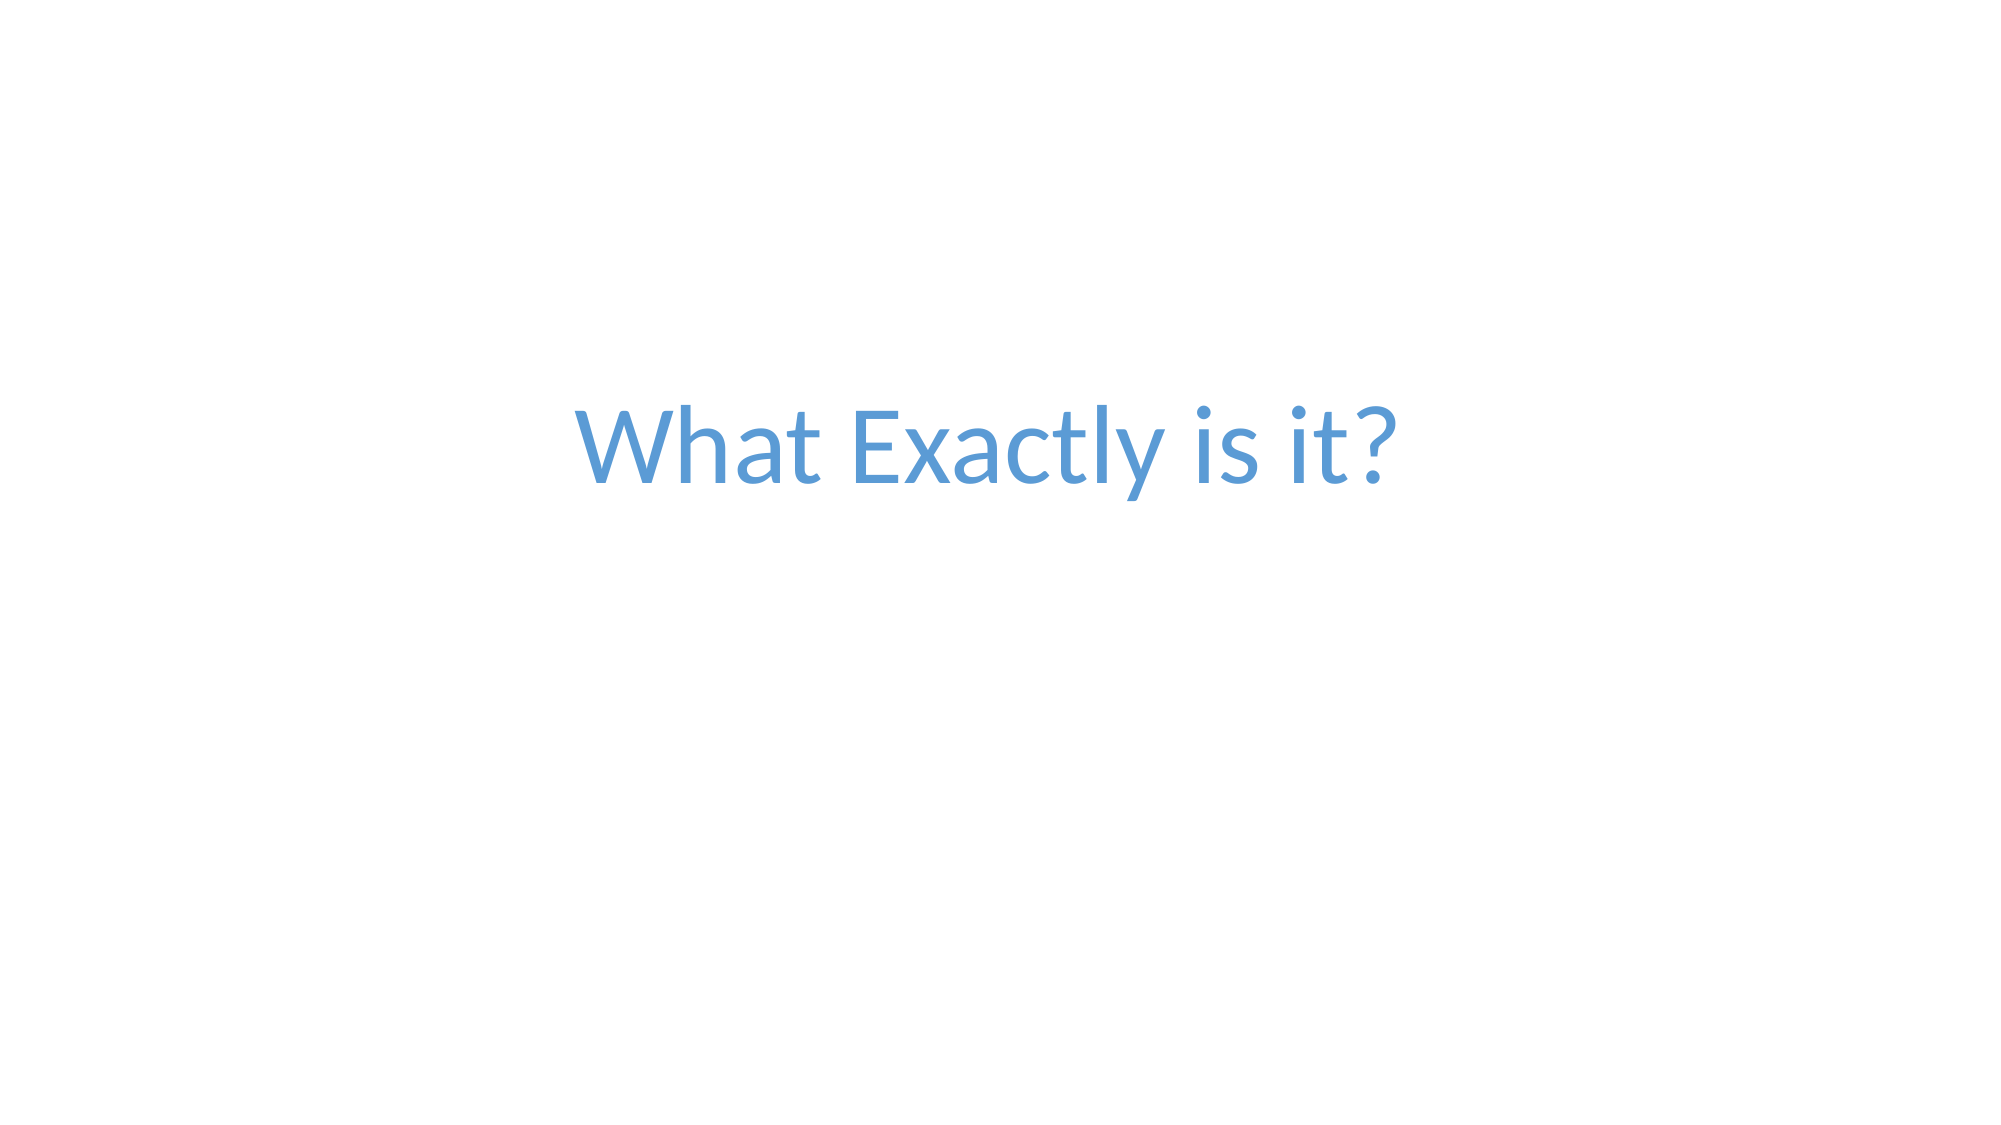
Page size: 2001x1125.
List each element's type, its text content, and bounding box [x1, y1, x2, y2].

text_box What Exactly is it? [559, 363, 1419, 514]
